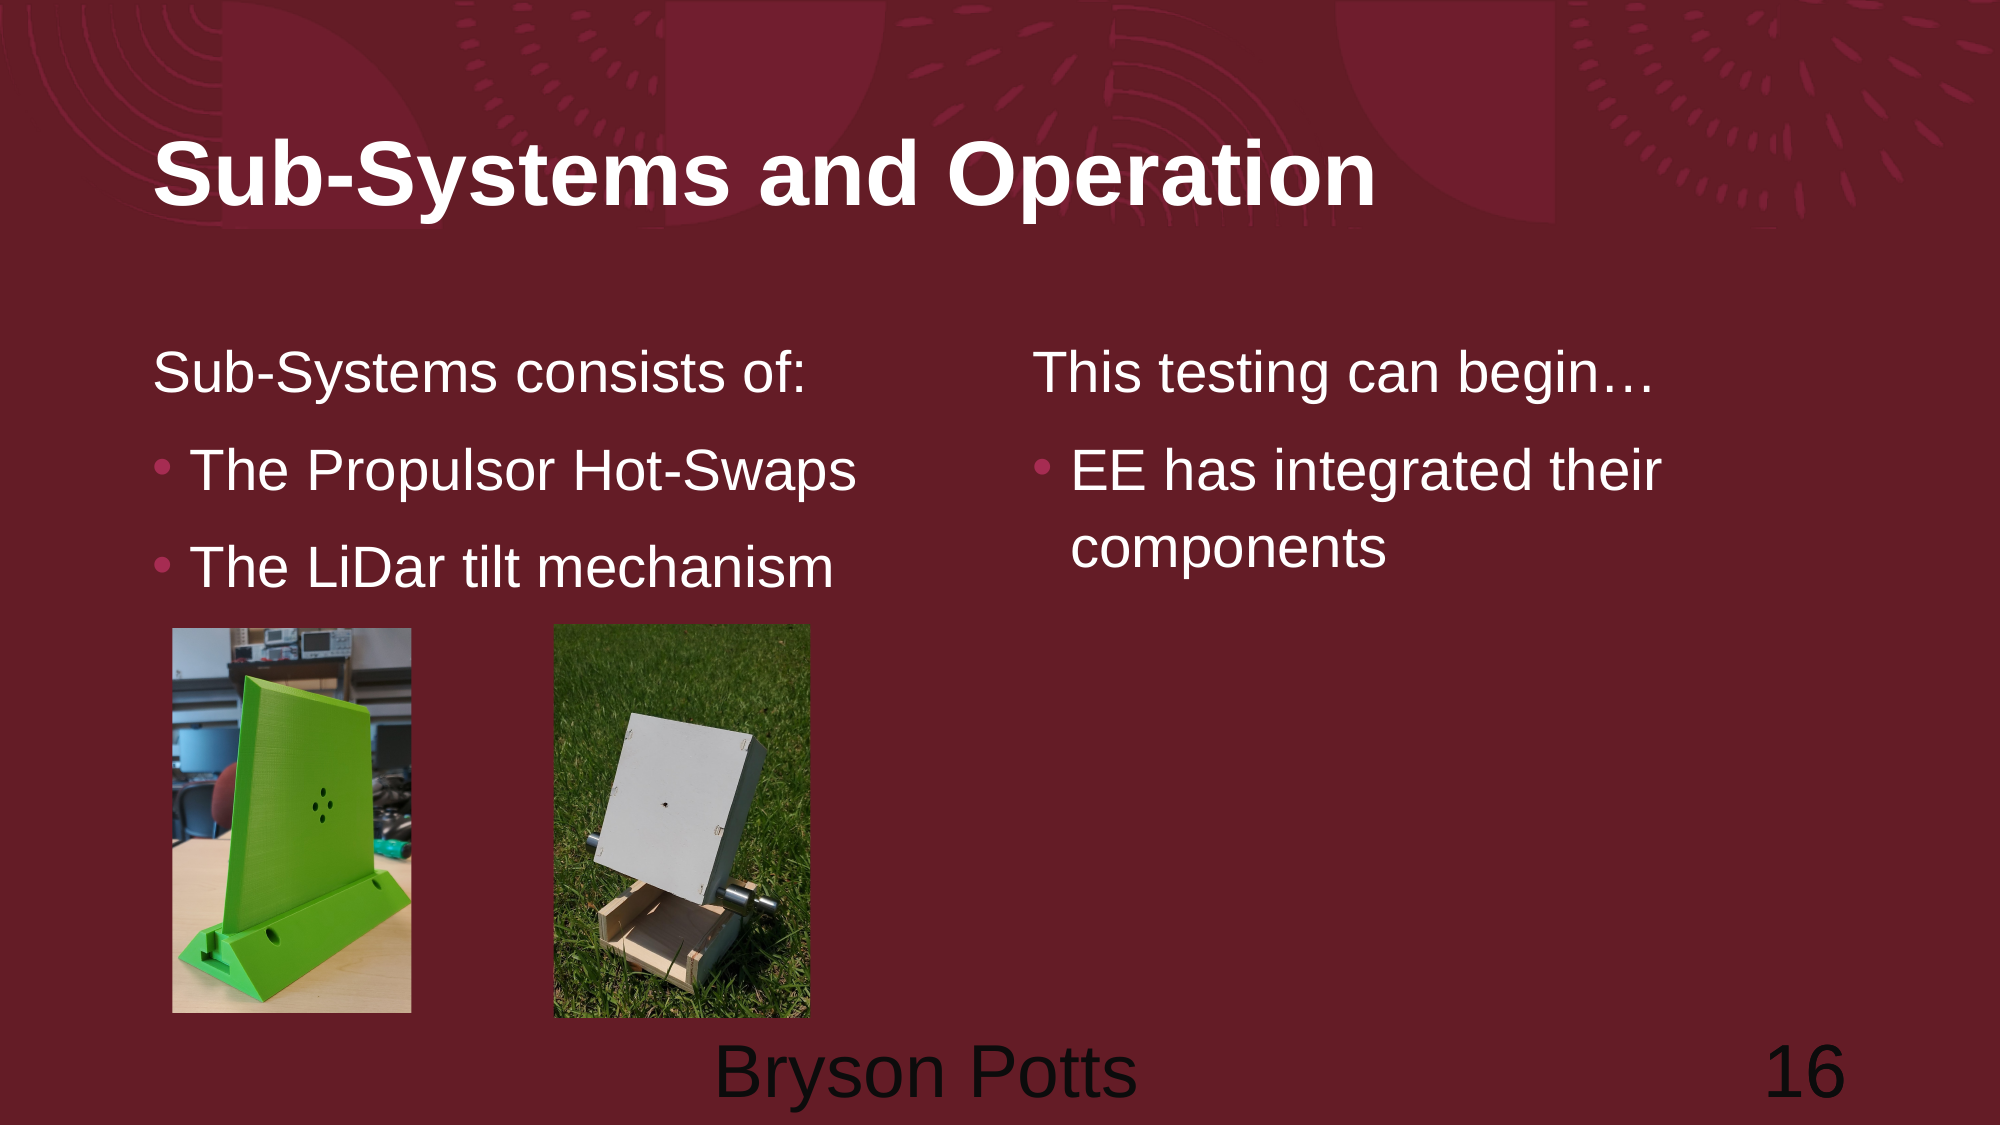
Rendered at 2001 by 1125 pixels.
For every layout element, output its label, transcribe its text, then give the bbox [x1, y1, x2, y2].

title Sub-Systems and Operation [137, 60, 1863, 278]
text_box This testing can begin… EE has integrated their components [1017, 319, 1880, 1009]
text_box Bryson Potts 16 [172, 1037, 1863, 1098]
list Sub-Systems consists of: The Propulsor Hot-Swaps The LiDar tilt mechanism [137, 319, 1000, 1009]
picture [553, 624, 811, 1018]
picture [172, 628, 412, 1013]
